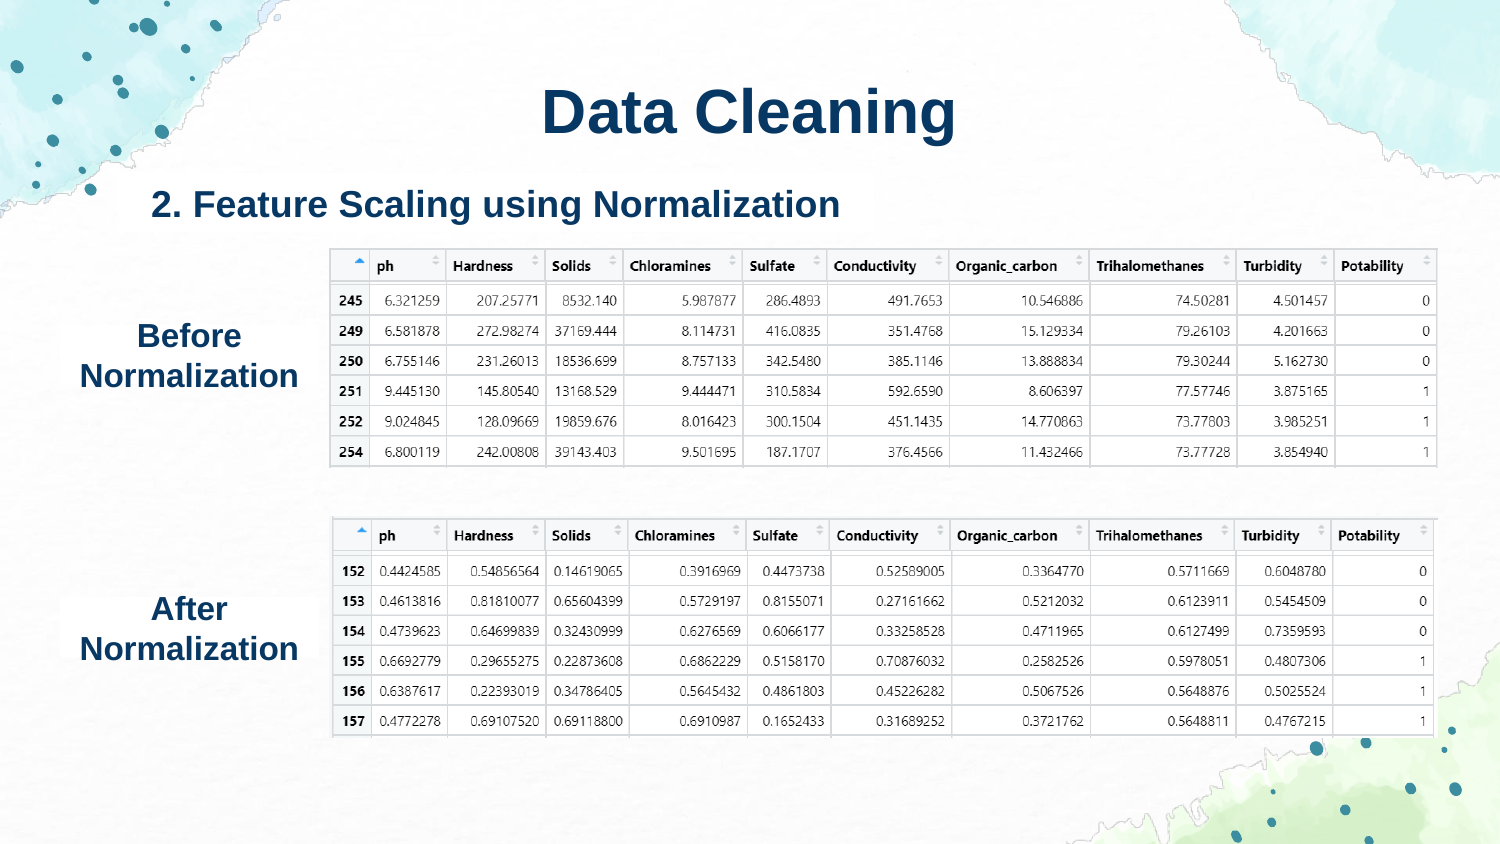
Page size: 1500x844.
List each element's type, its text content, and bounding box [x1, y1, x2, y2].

picture [0, 0, 1500, 844]
text_box After Normalization [60, 597, 319, 657]
text_box 2. Feature Scaling using Normalization [119, 173, 874, 232]
text_box Before Normalization [60, 325, 319, 384]
title Data Cleaning [120, 61, 1380, 156]
